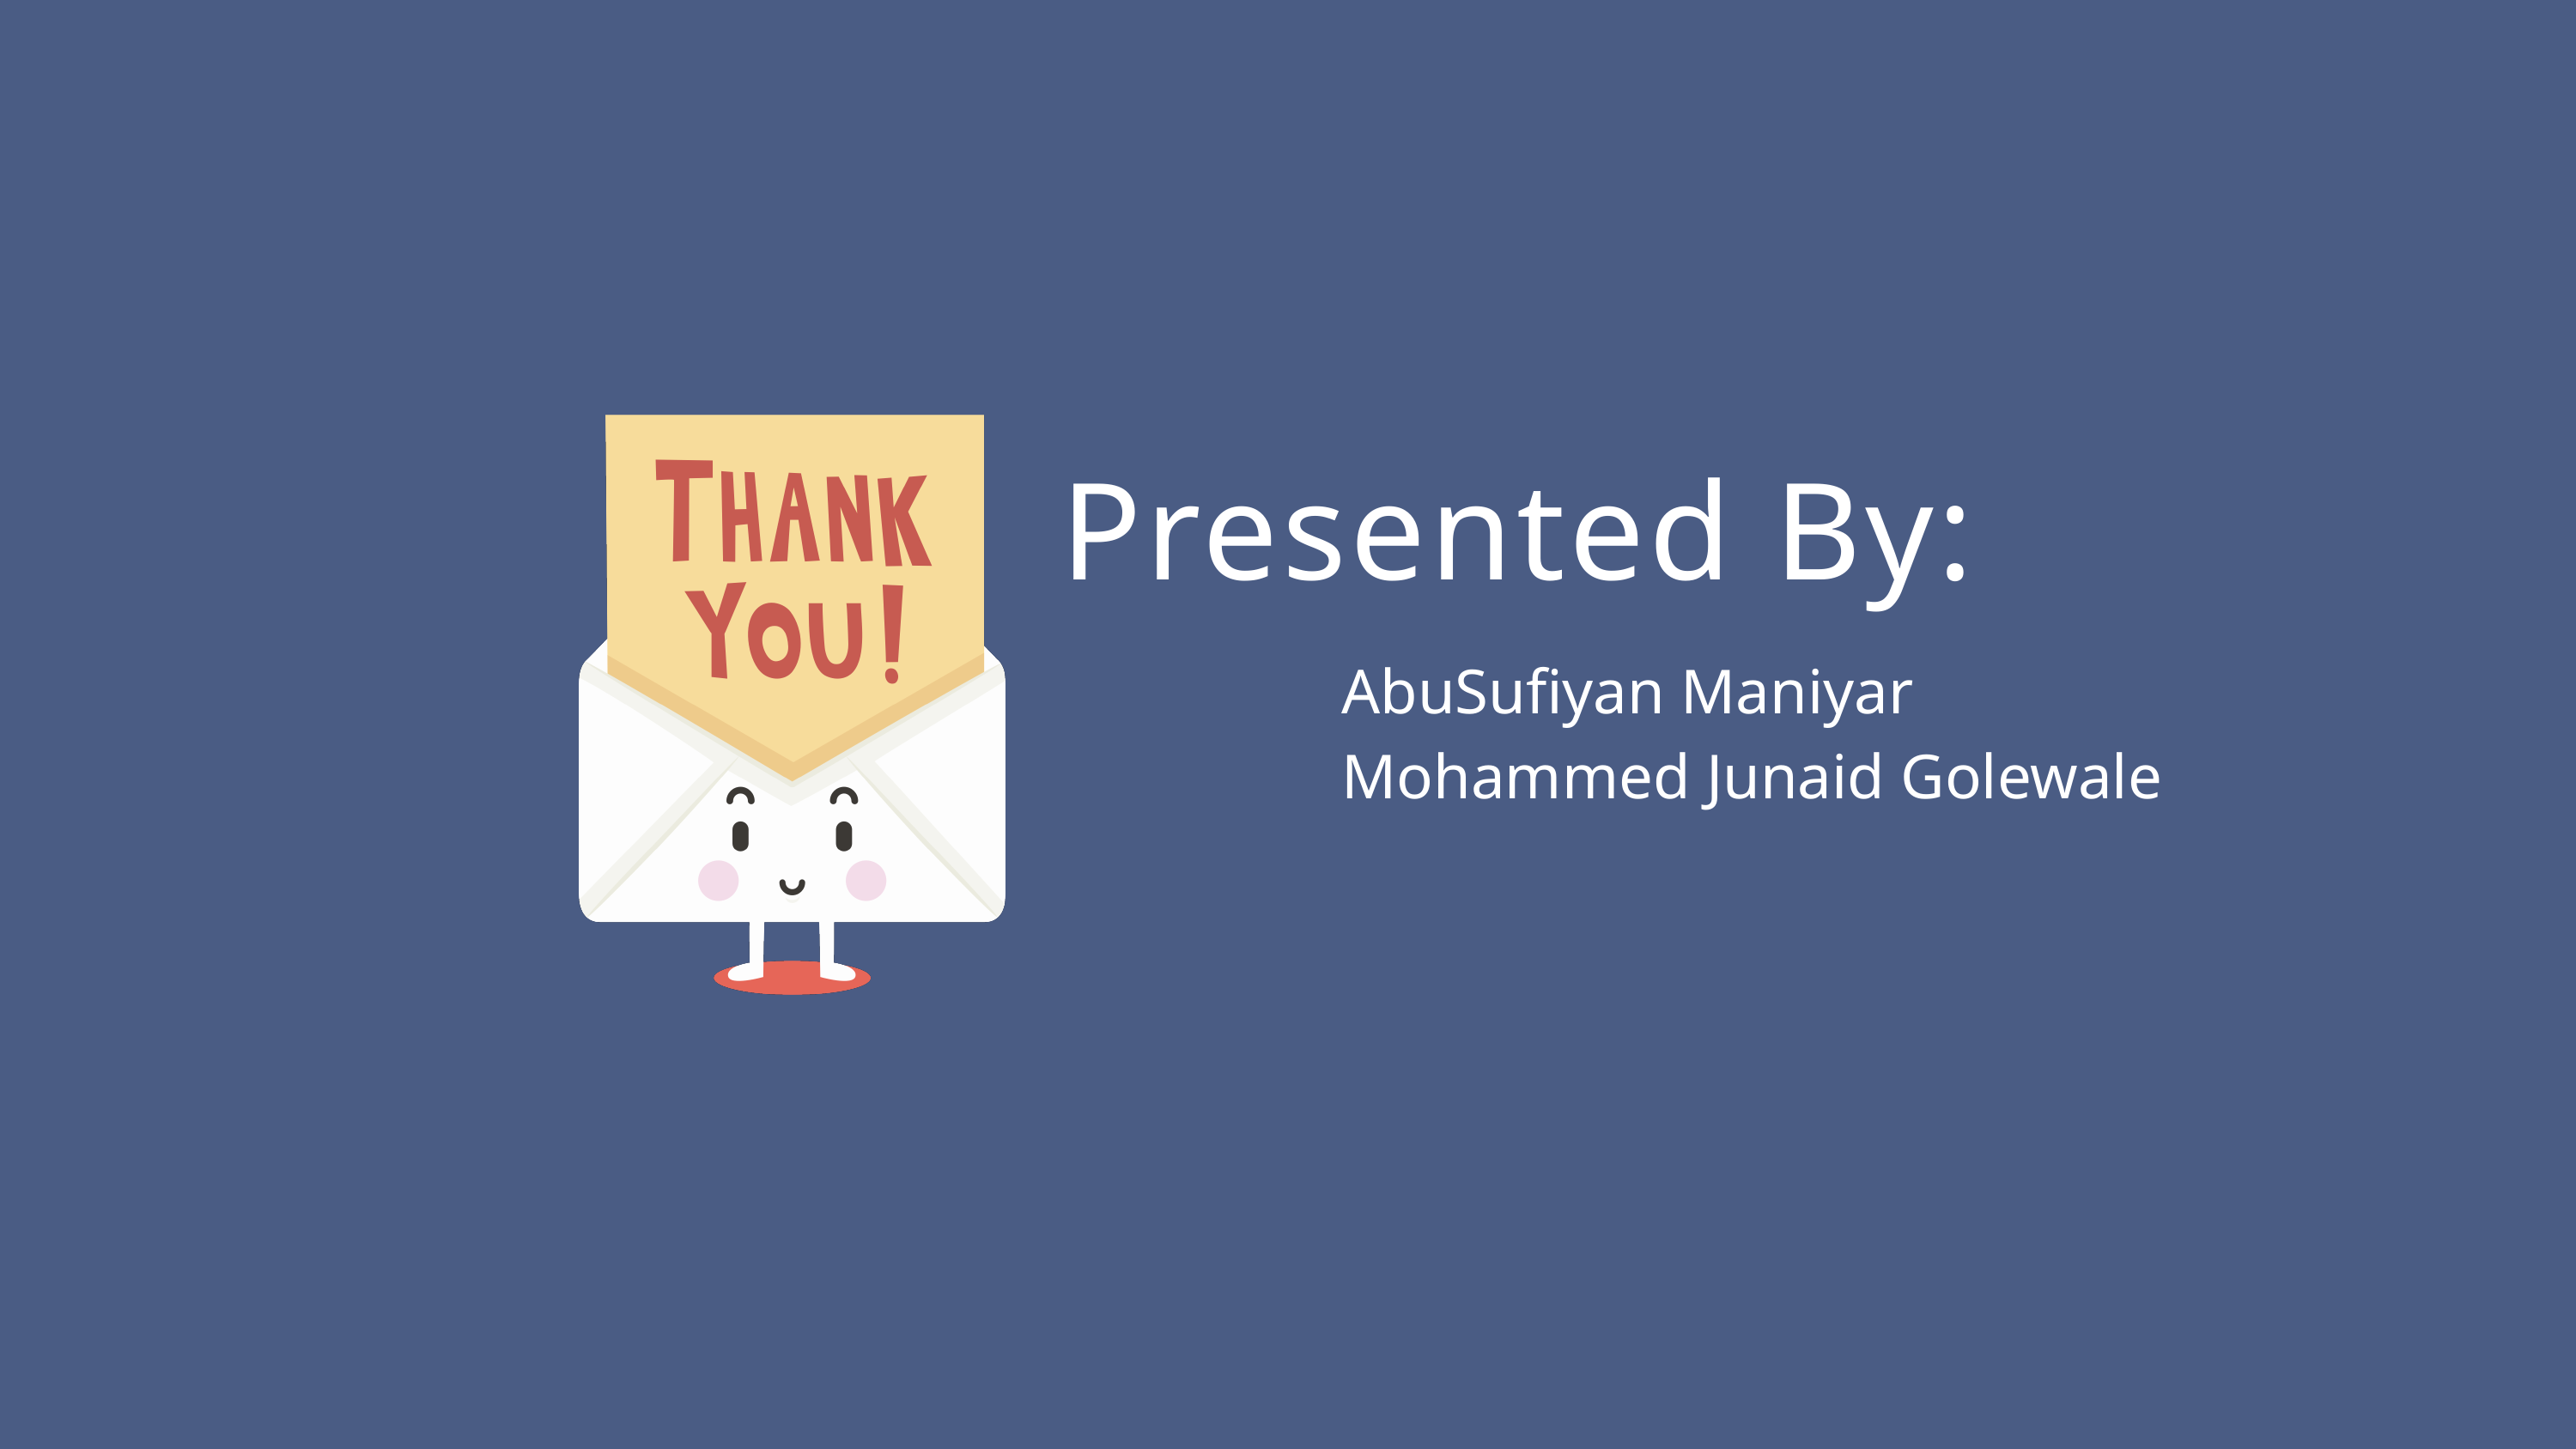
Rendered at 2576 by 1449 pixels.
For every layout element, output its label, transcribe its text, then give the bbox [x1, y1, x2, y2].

text_box Presented By: [1008, 445, 2120, 607]
picture [579, 415, 1005, 995]
text_box AbuSufiyan Maniyar Mohammed Junaid Golewale [1341, 640, 2231, 896]
